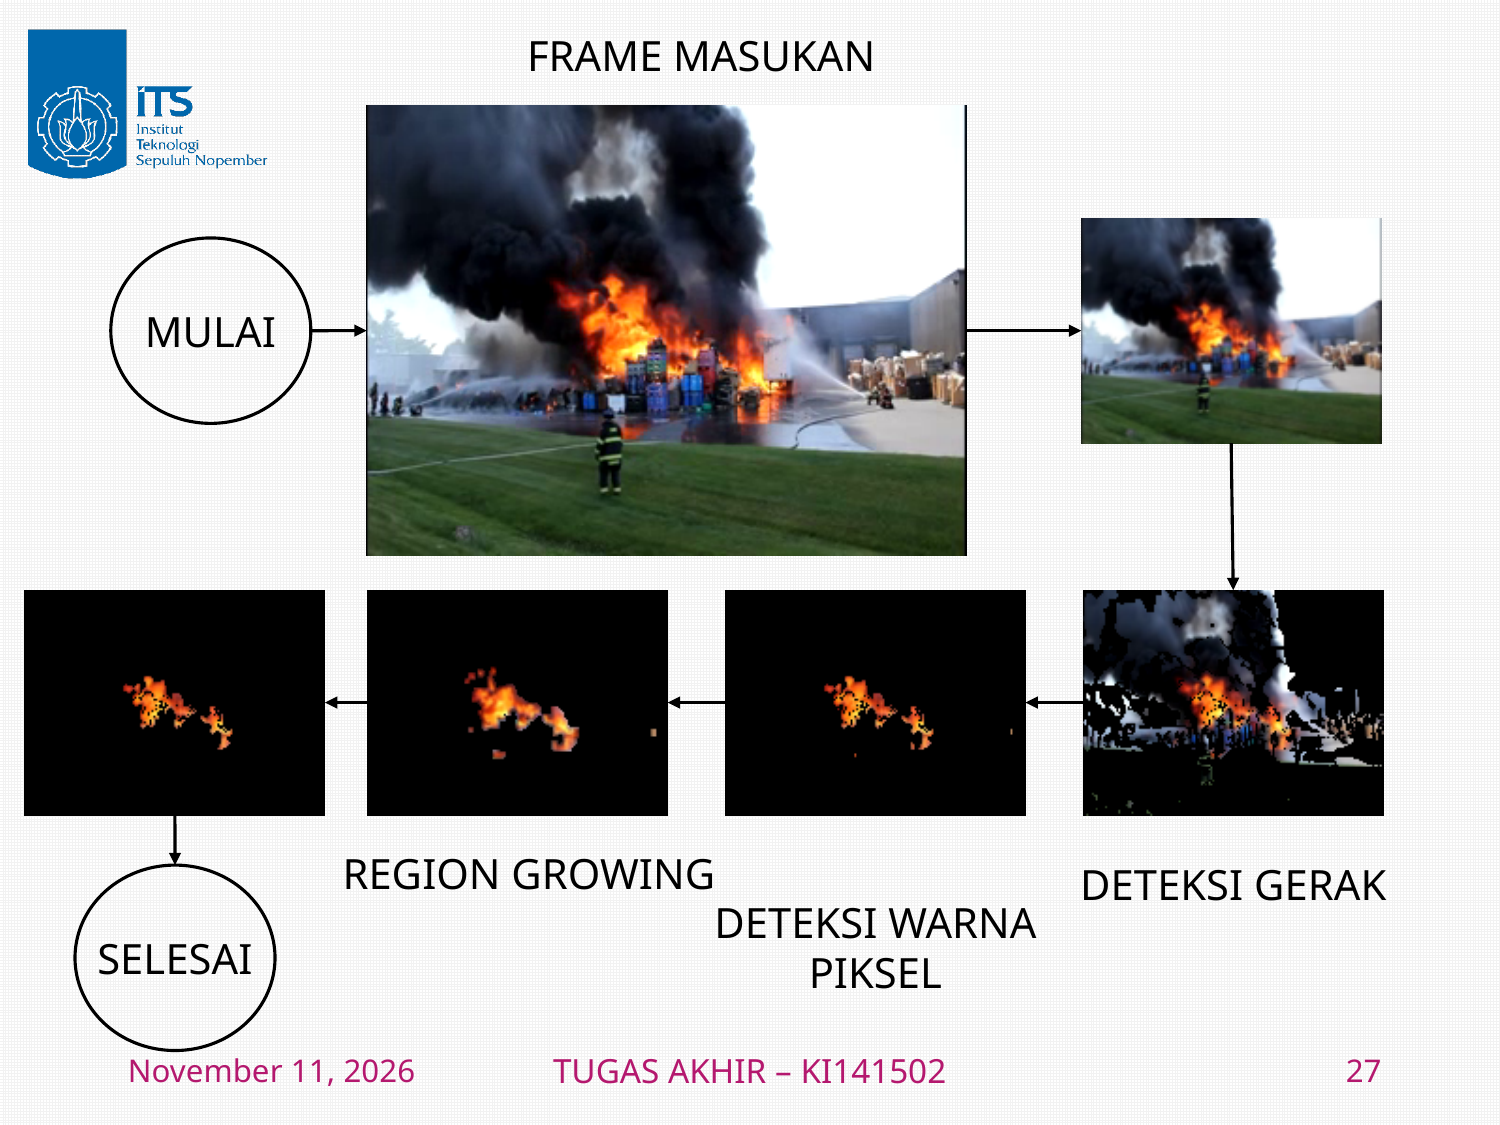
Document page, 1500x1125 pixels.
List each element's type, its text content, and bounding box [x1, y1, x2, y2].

picture [367, 590, 668, 816]
picture [725, 590, 1026, 816]
text_box DETEKSI GERAK [997, 850, 1470, 916]
picture [1083, 590, 1384, 816]
footer TUGAS AKHIR – KI141502 [496, 1042, 1004, 1103]
text_box FRAME MASUKAN [465, 22, 938, 88]
picture [1081, 218, 1382, 444]
text_box DETEKSI WARNA PIKSEL [639, 889, 1112, 1005]
text_box MULAI [110, 237, 311, 424]
text_box REGION GROWING [292, 840, 766, 905]
picture [366, 105, 967, 556]
text_box SELESAI [75, 865, 276, 1051]
slide_number 27 [1059, 1042, 1397, 1103]
picture [19, 21, 274, 187]
picture [24, 590, 325, 816]
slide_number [103, 1042, 441, 1103]
